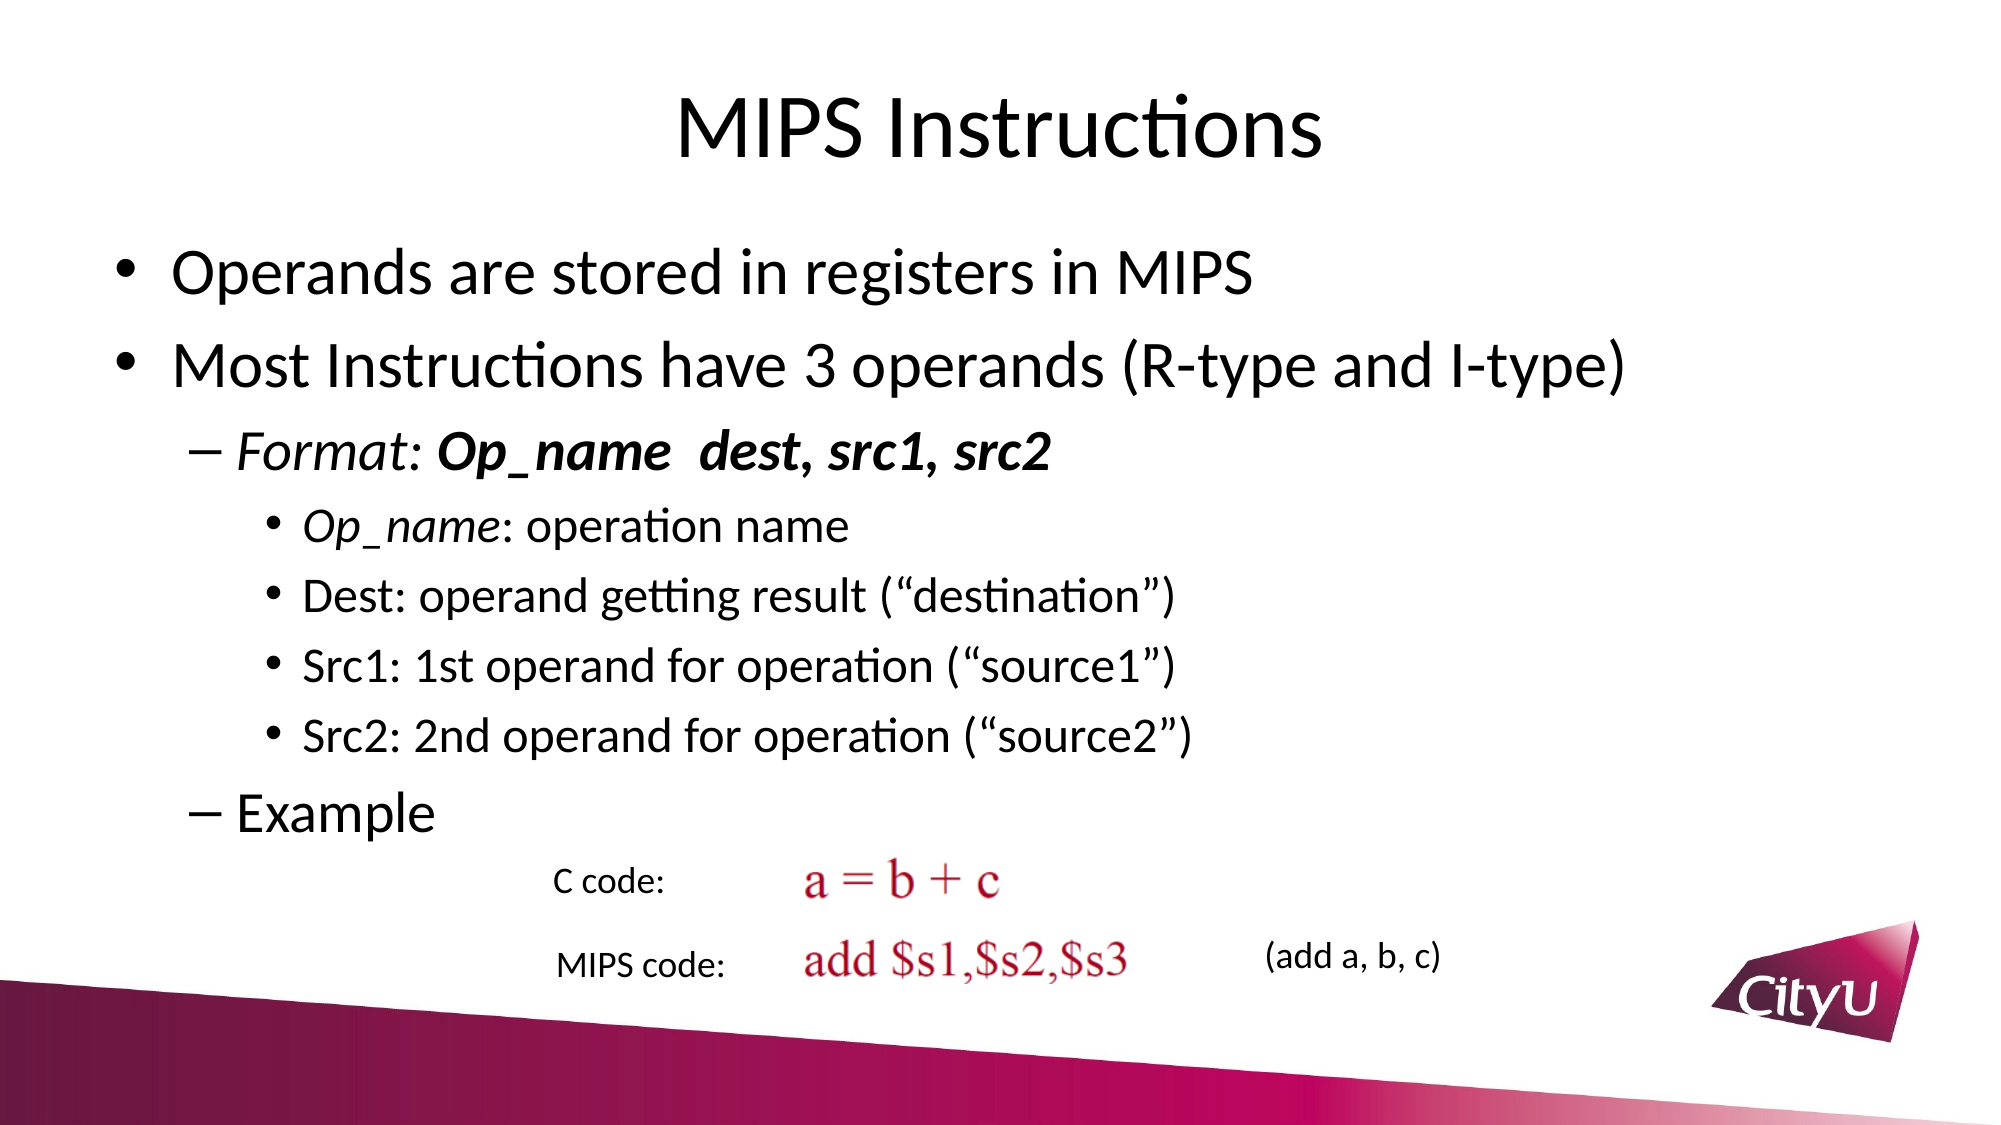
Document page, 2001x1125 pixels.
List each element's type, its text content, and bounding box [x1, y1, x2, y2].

picture [0, 0, 2001, 1125]
slide_number [1767, 1070, 1983, 1115]
title MIPS Instructions [99, 45, 1900, 197]
text_box C code: [538, 848, 681, 909]
text_box MIPS code: [541, 932, 741, 993]
text_box (add a, b, c) [1249, 923, 1457, 984]
list Operands are stored in registers in MIPS Most Instructions have 3 operands (R-type and I-type) Format: Op_name dest, src1, src2 Op_name: operation name Dest: operand getting result (“destination”) Src1: 1st operand for operation (“source1”) Src2: 2nd operand for operation (“source2”) Example [99, 219, 1900, 1047]
